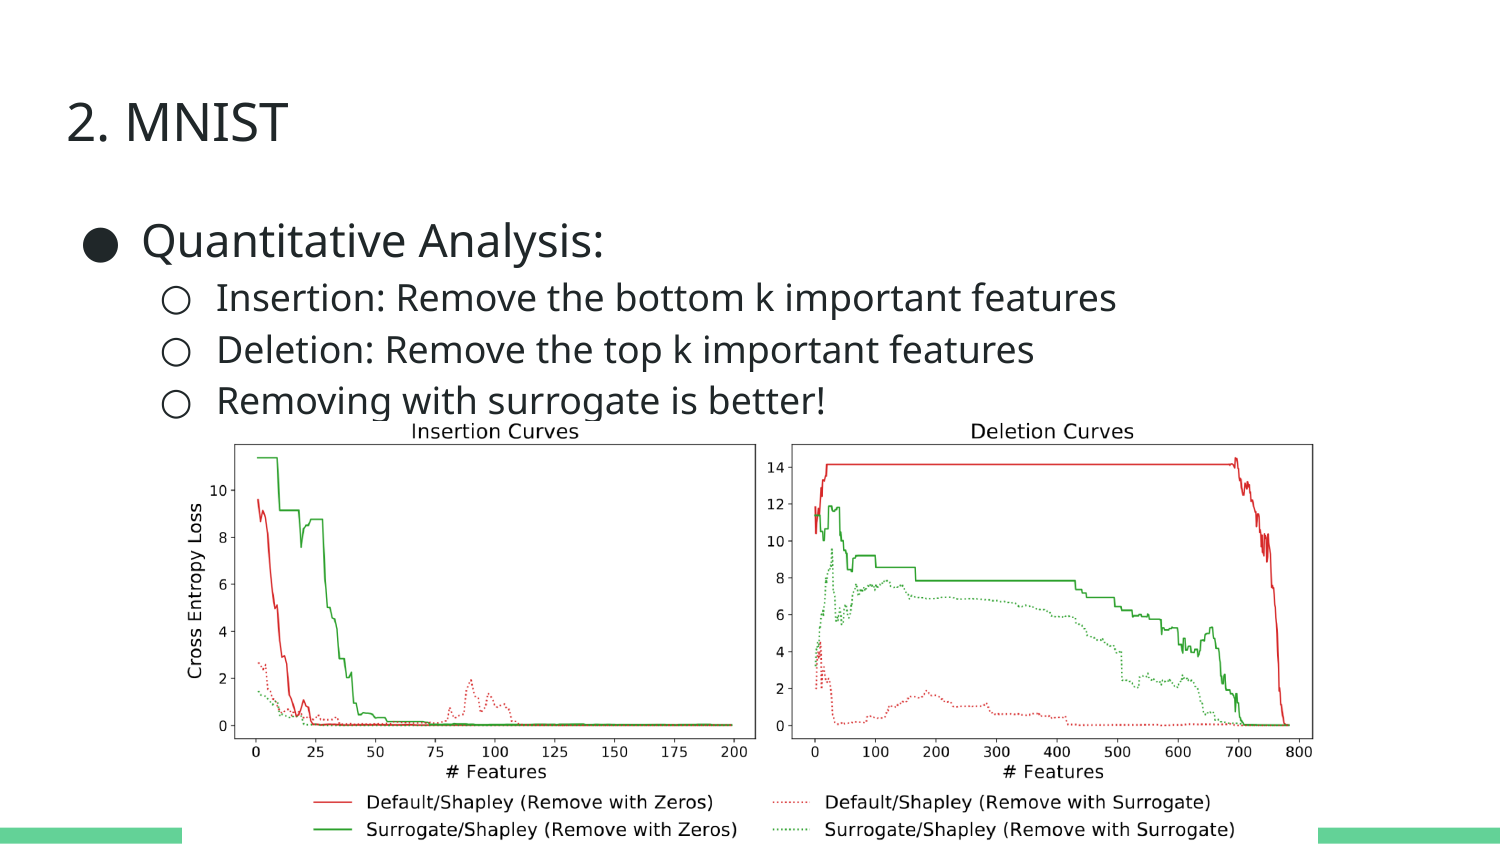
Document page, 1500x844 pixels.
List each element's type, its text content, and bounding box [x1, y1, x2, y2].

title 2. MNIST [51, 72, 1449, 167]
picture [182, 421, 1318, 844]
list Quantitative Analysis: Insertion: Remove the bottom k important features Deletion: Remove the top k important features Removing with surrogate is better! [51, 189, 1449, 750]
